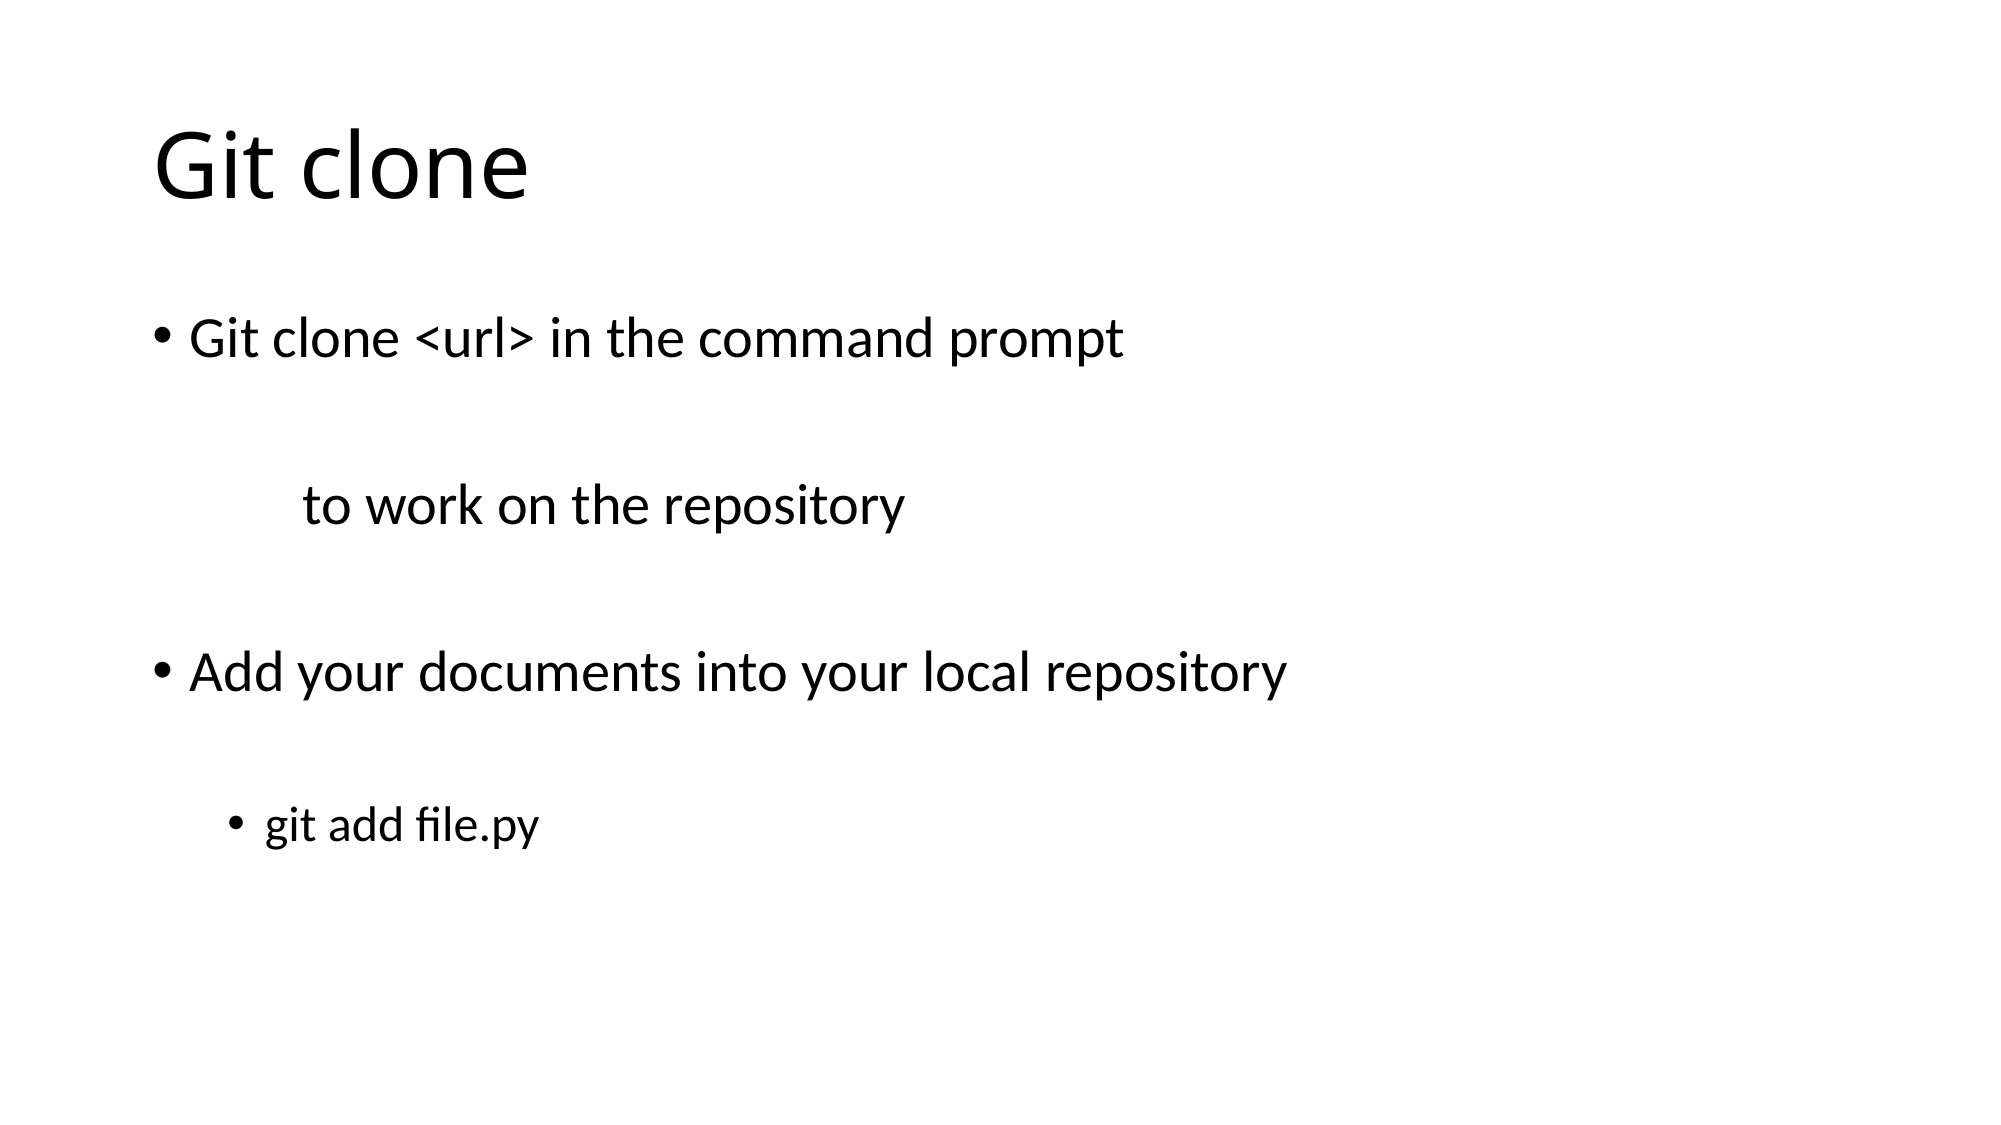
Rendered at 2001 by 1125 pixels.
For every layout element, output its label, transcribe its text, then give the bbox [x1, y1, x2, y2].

list Git clone <url> in the command prompt to work on the repository Add your documents into your local repository git add file.py [137, 299, 1863, 1014]
title Git clone [137, 59, 1863, 278]
